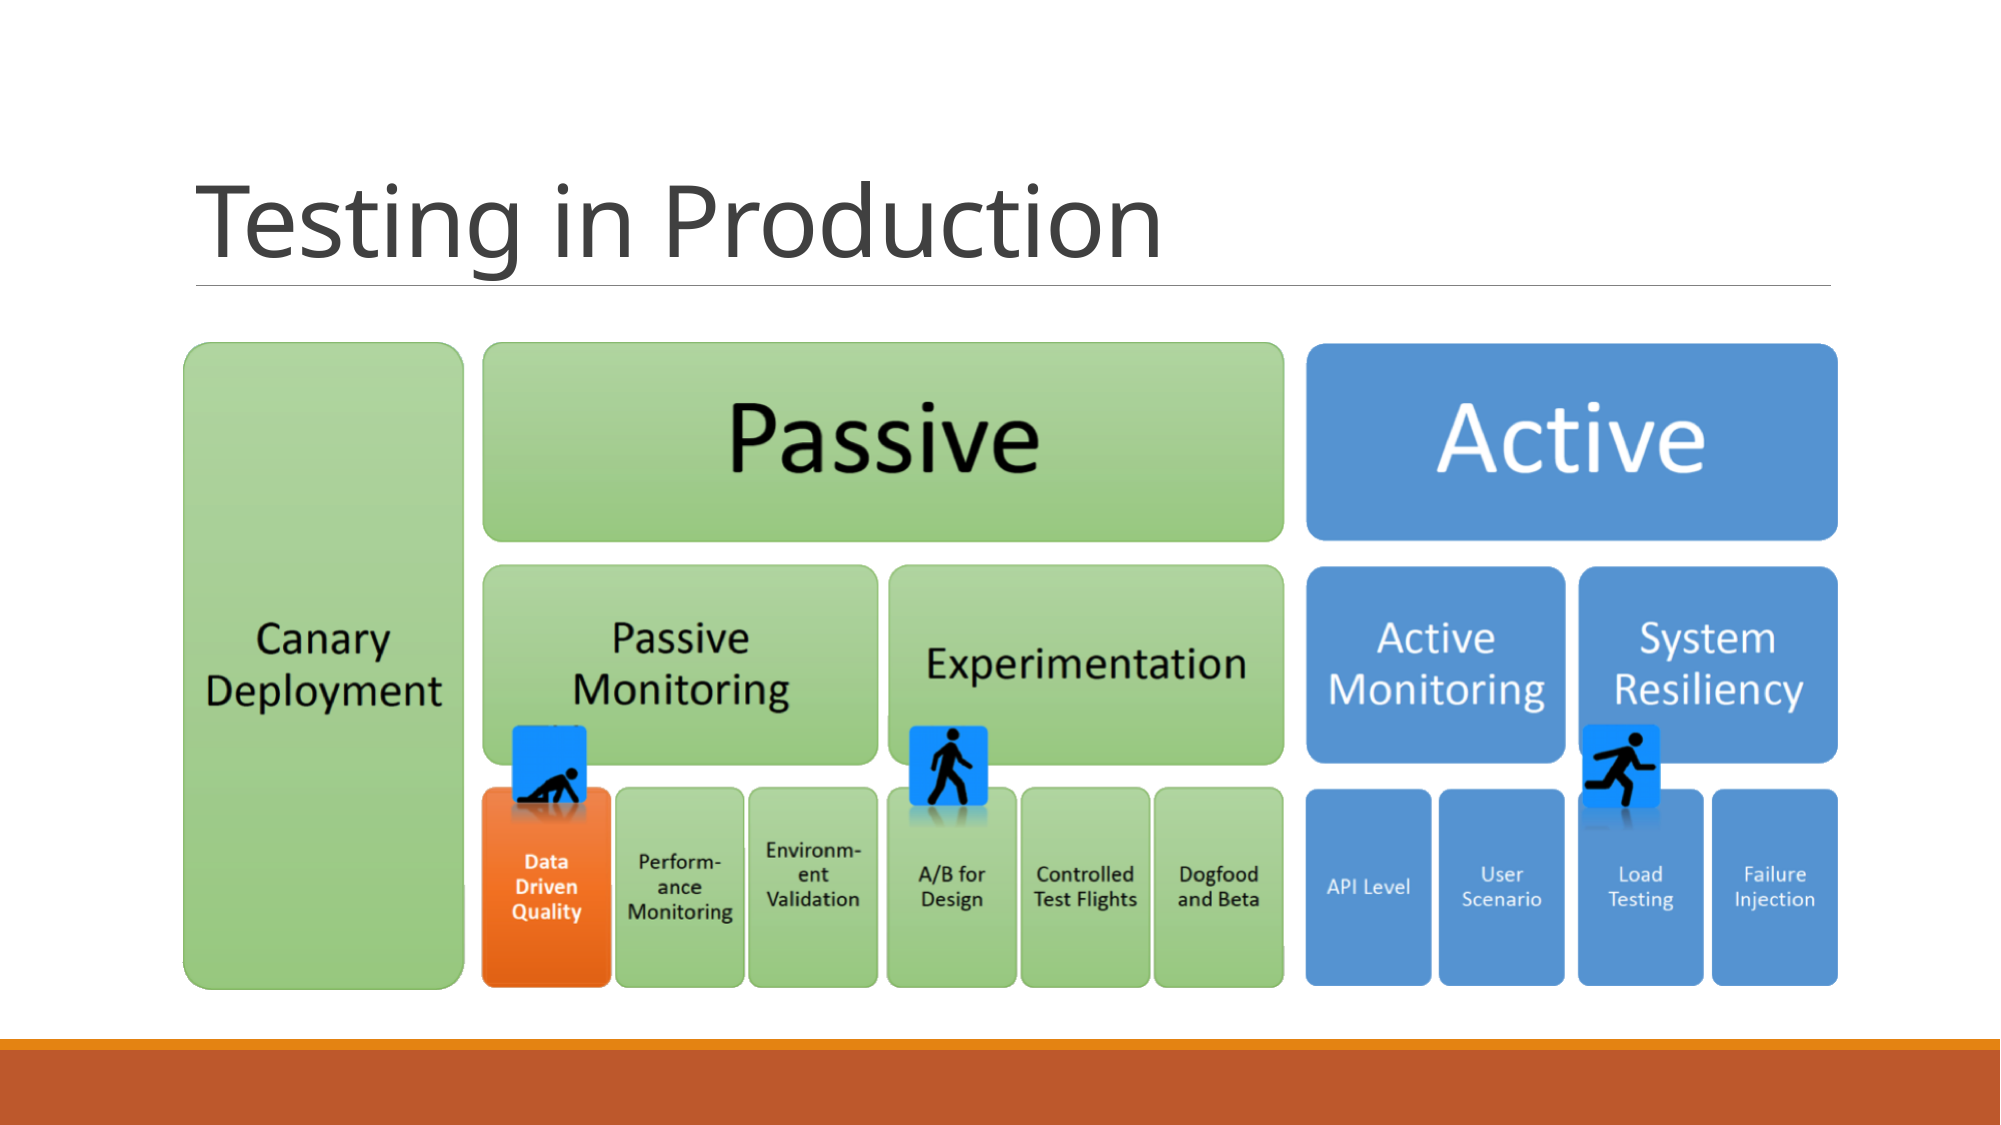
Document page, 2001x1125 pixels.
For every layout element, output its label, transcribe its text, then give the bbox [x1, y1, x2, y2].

picture [181, 340, 1842, 992]
title Testing in Production [180, 47, 1830, 285]
